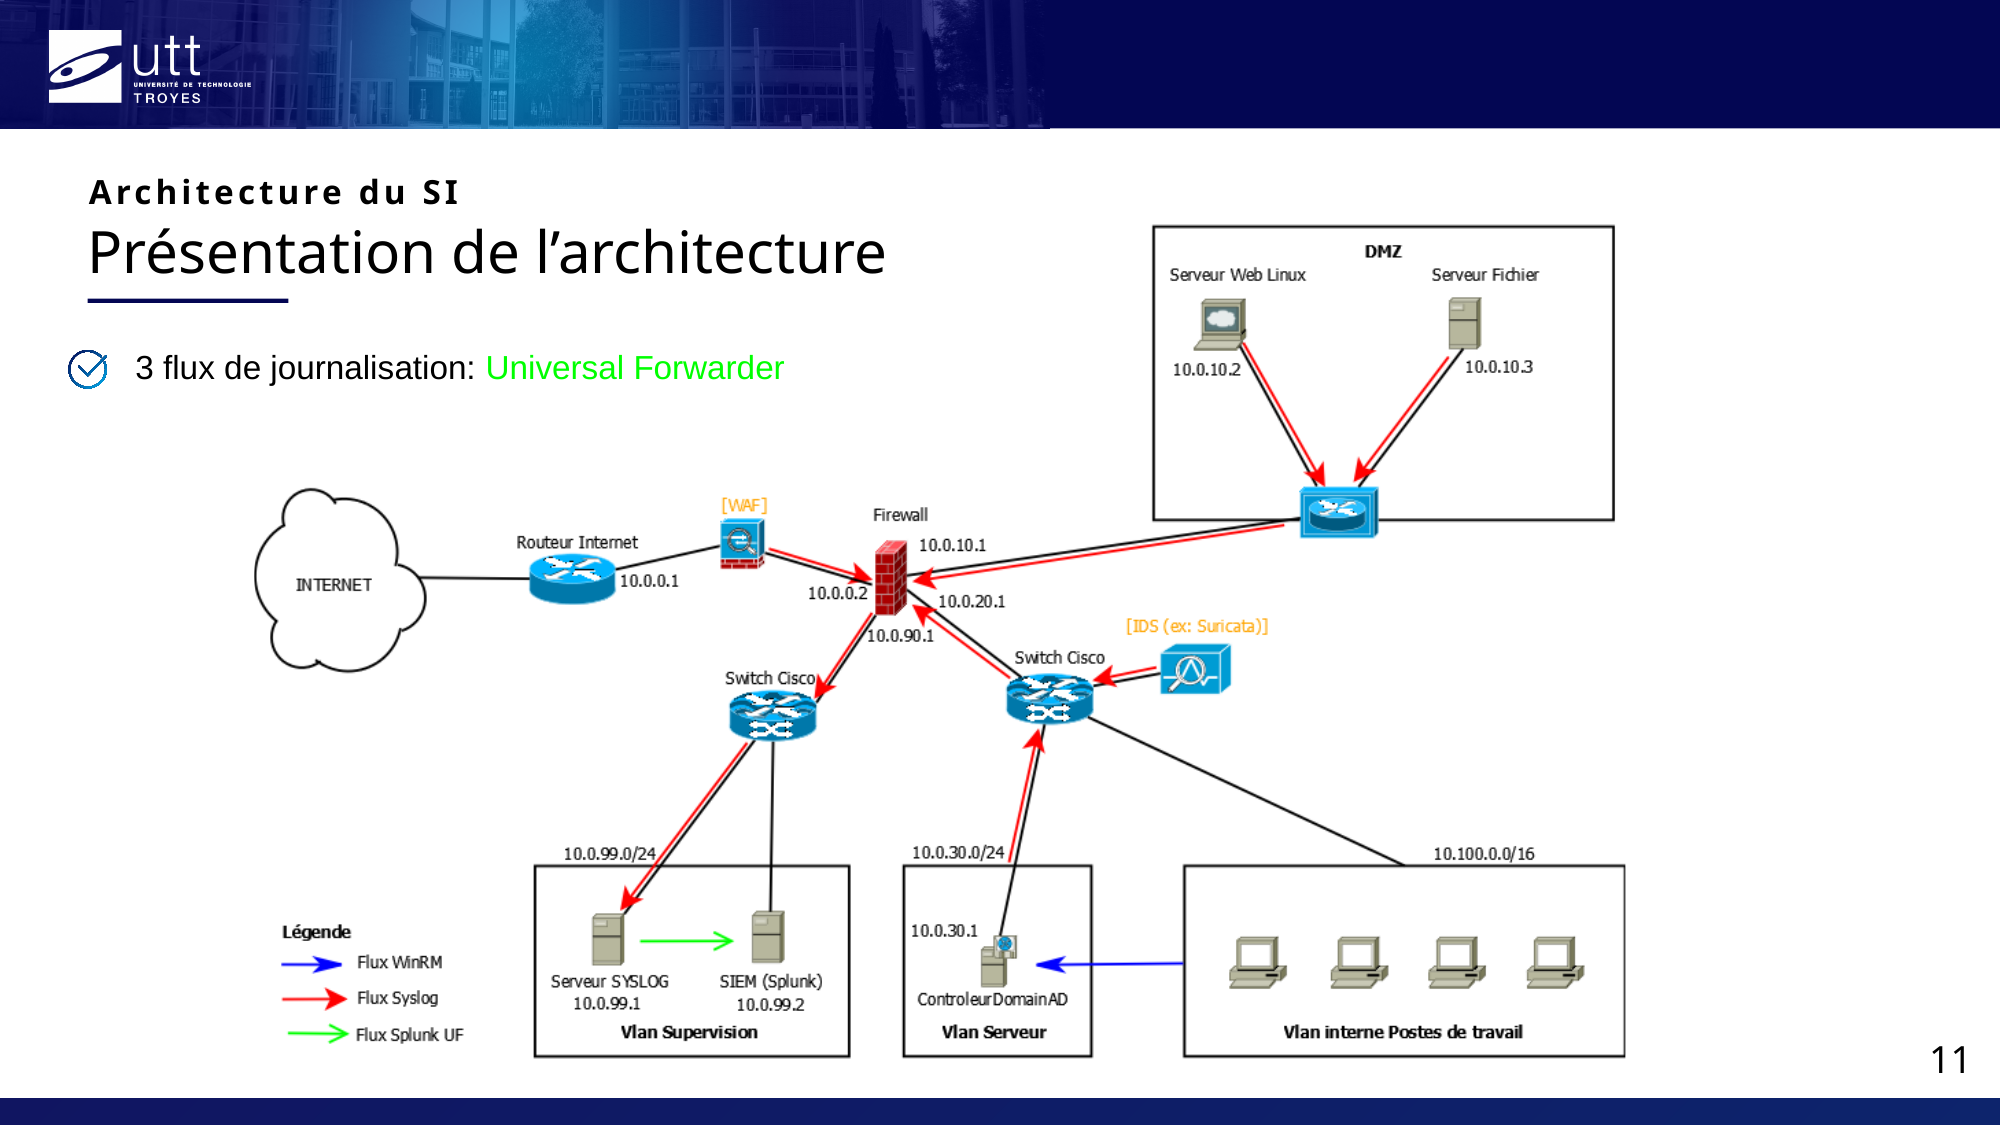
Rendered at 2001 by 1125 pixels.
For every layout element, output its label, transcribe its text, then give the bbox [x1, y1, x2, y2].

picture [254, 212, 1626, 1059]
text_box 3 flux de journalisation: Universal Forwarder [120, 338, 248, 394]
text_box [0, 0, 2000, 129]
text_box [87, 179, 1045, 301]
text_box [0, 1097, 2000, 1125]
text_box [68, 350, 107, 389]
text_box 11 [1914, 1028, 2000, 1097]
